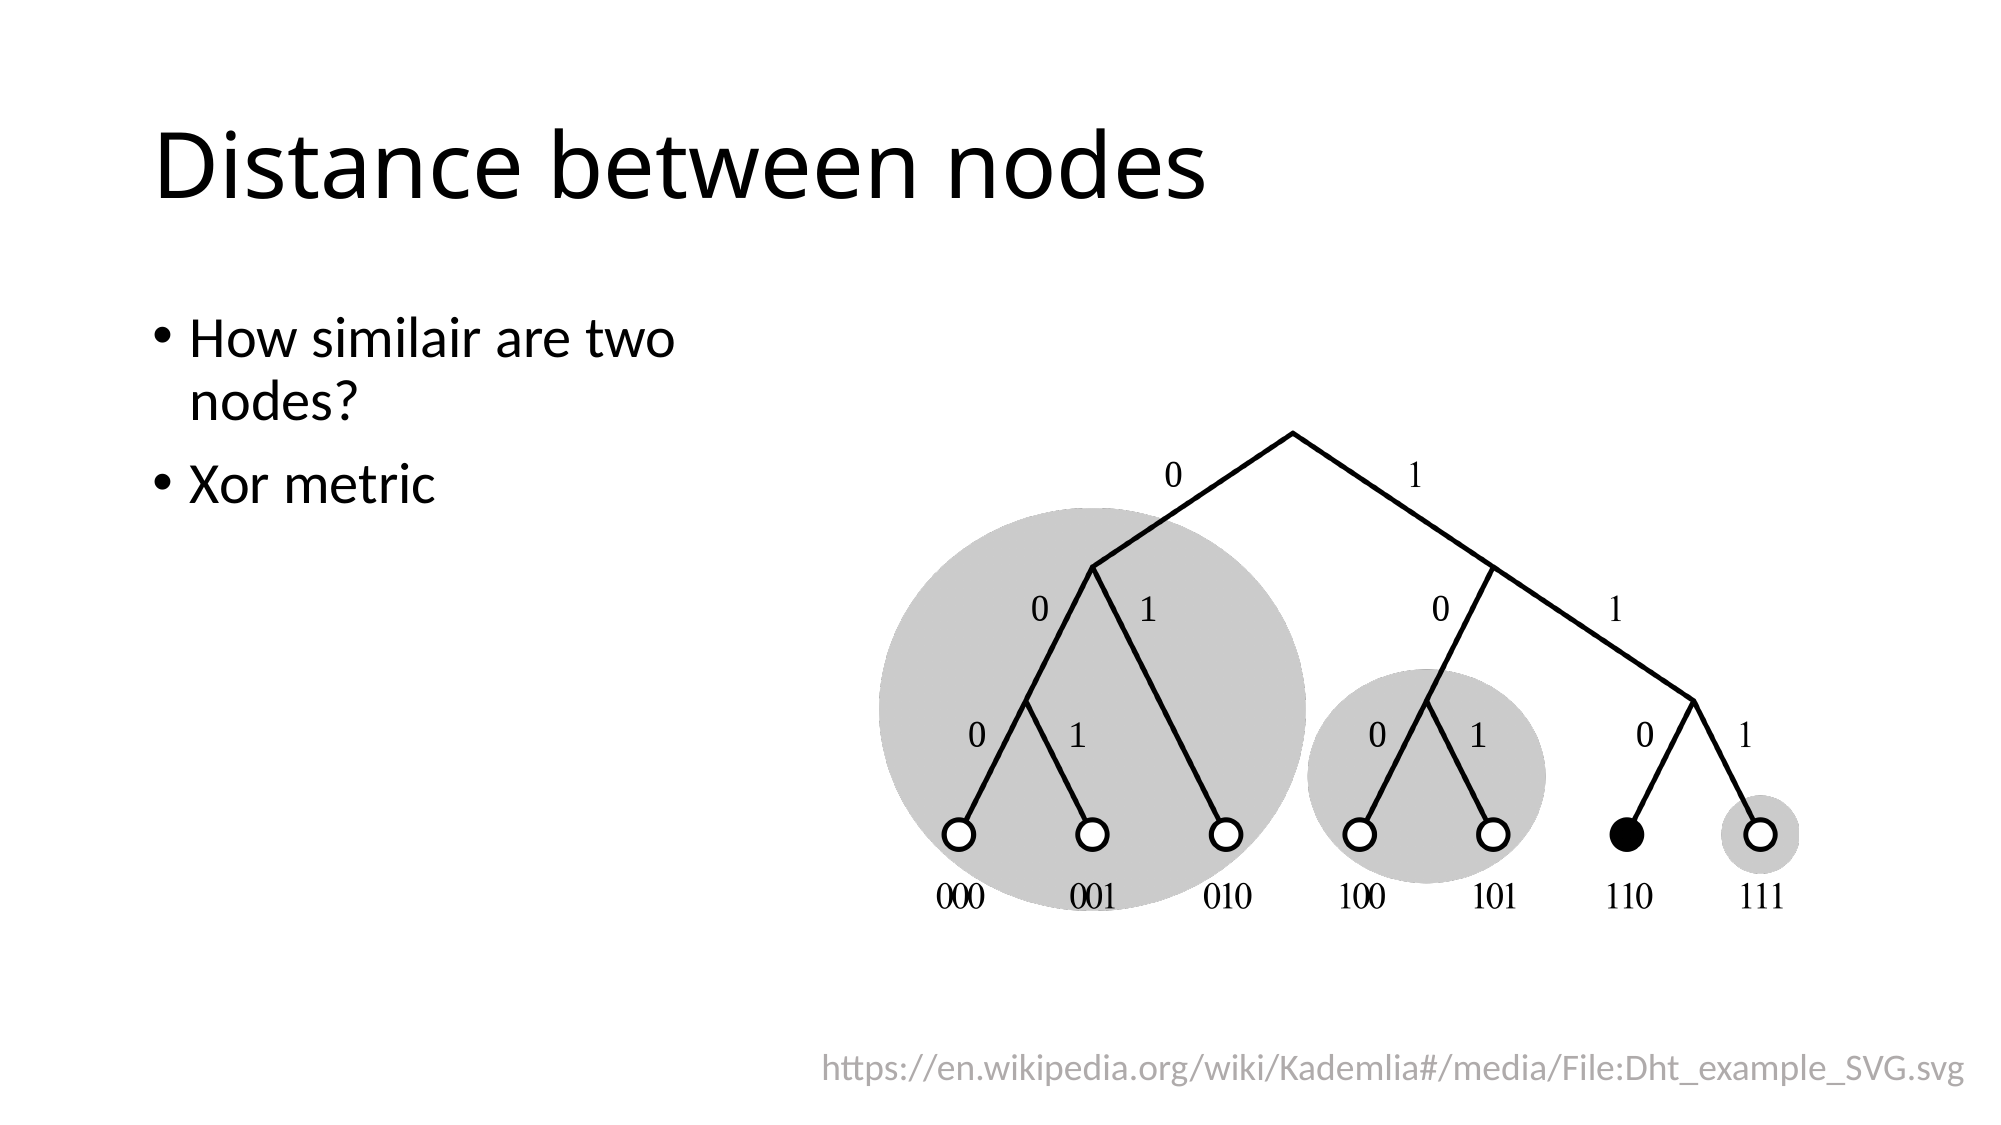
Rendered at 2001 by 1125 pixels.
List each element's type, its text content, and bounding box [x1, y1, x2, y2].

list How similair are two nodes? Xor metric [137, 299, 728, 1014]
picture [879, 428, 1799, 919]
title Distance between nodes [137, 59, 1863, 278]
text_box https://en.wikipedia.org/wiki/Kademlia#/media/File:Dht_example_SVG.svg [806, 1035, 1981, 1096]
